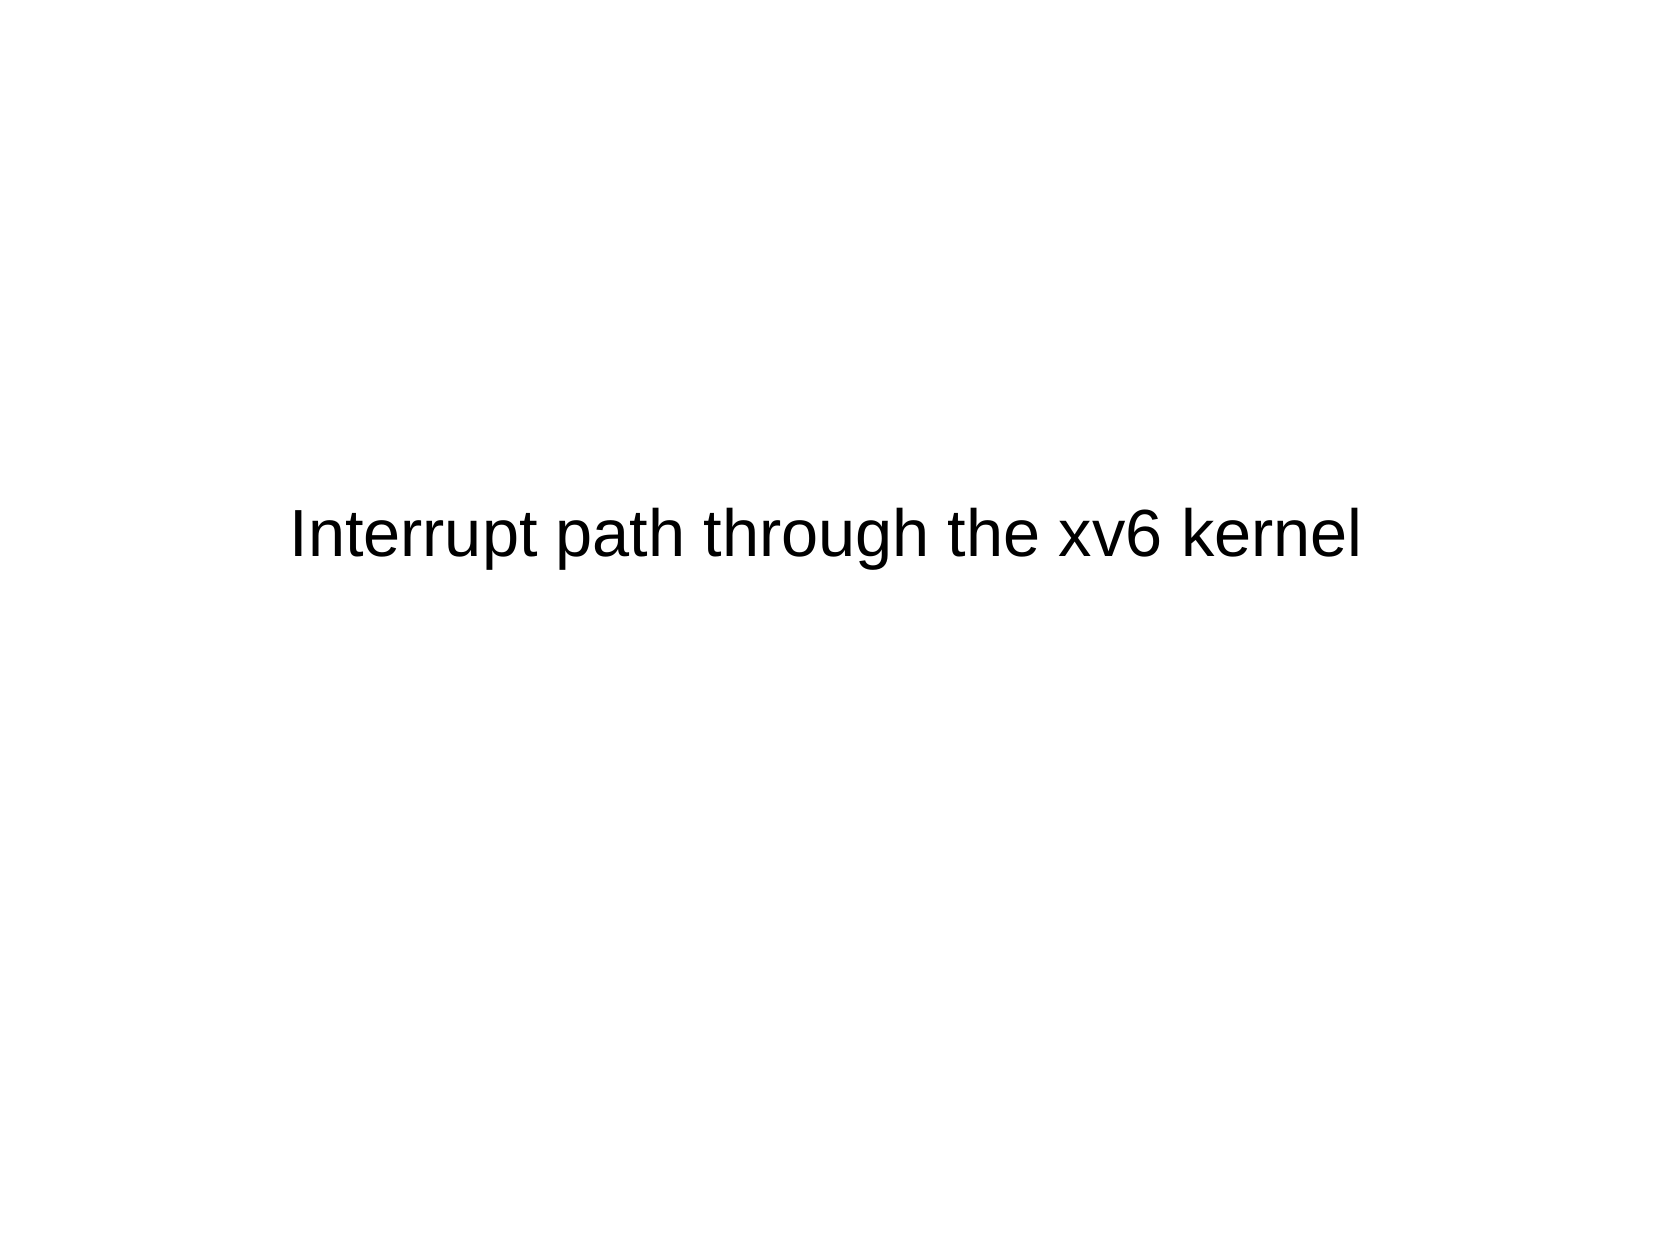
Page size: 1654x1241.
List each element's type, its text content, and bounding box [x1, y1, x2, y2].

subtitle Interrupt path through the xv6 kernel [82, 49, 1571, 1010]
